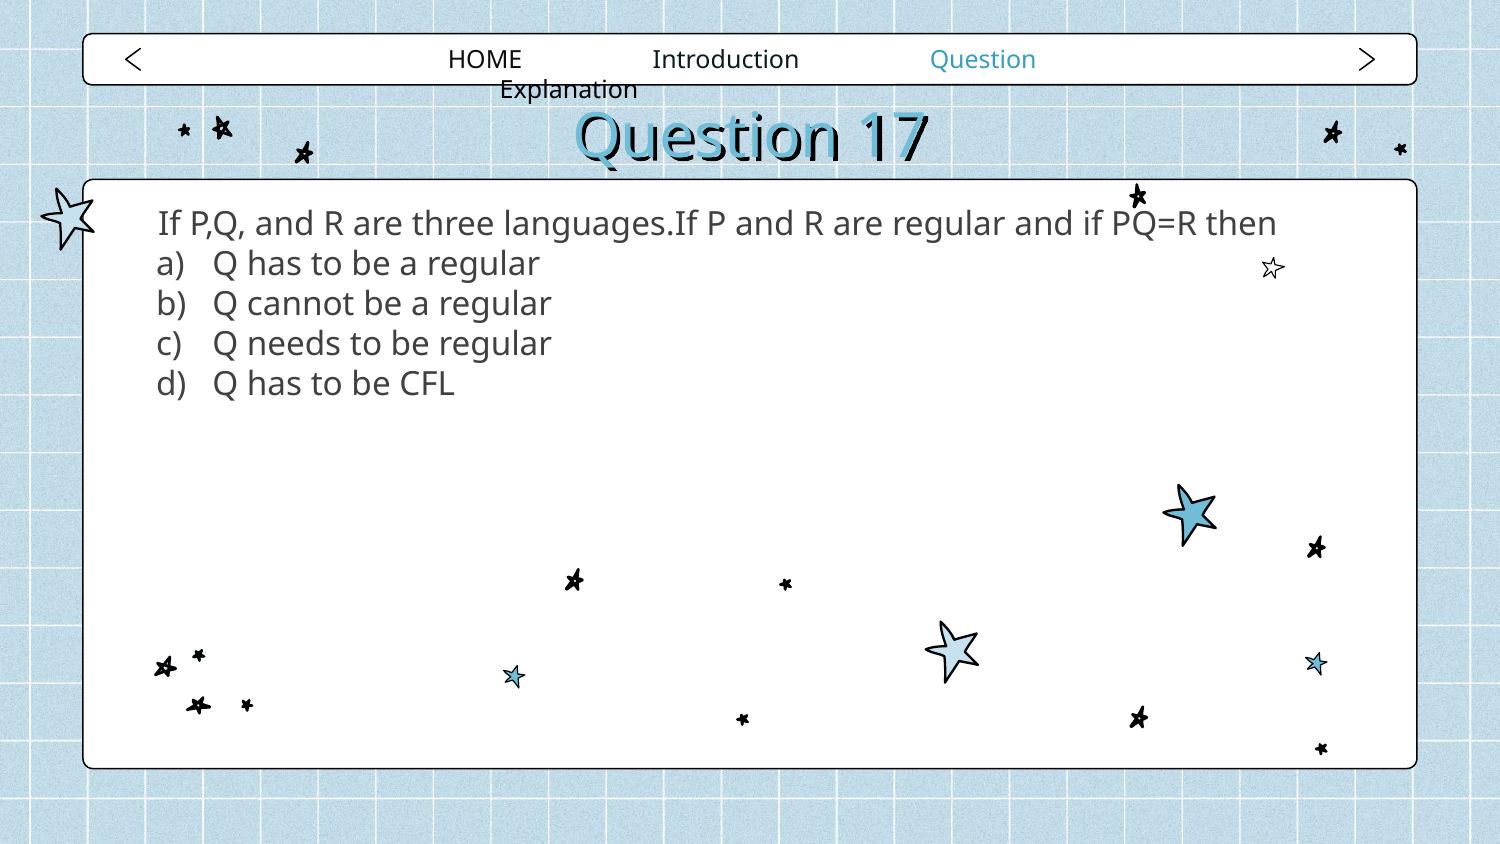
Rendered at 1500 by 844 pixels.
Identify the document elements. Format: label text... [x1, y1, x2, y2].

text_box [153, 648, 254, 715]
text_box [1261, 256, 1286, 280]
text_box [502, 664, 526, 689]
title Question 17 [118, 93, 1382, 172]
list If P,Q, and R are three languages.If P and R are regular and if PQ=R then Q has to be a regular Q cannot be a regular Q needs to be regular Q has to be CFL [118, 187, 1382, 759]
text_box [779, 578, 792, 591]
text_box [177, 115, 314, 164]
text_box [1307, 535, 1326, 559]
text_box [1129, 183, 1146, 209]
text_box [40, 187, 96, 251]
text_box HOME Introduction Question Explanation [433, 35, 1125, 111]
text_box [82, 33, 1417, 85]
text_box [1162, 483, 1218, 548]
text_box [1323, 120, 1343, 144]
text_box [565, 567, 584, 591]
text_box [924, 620, 980, 684]
text_box [1314, 743, 1328, 756]
text_box [736, 713, 749, 726]
picture [0, 0, 1500, 844]
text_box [1304, 651, 1328, 676]
text_box [1129, 705, 1149, 729]
text_box [1393, 143, 1407, 156]
